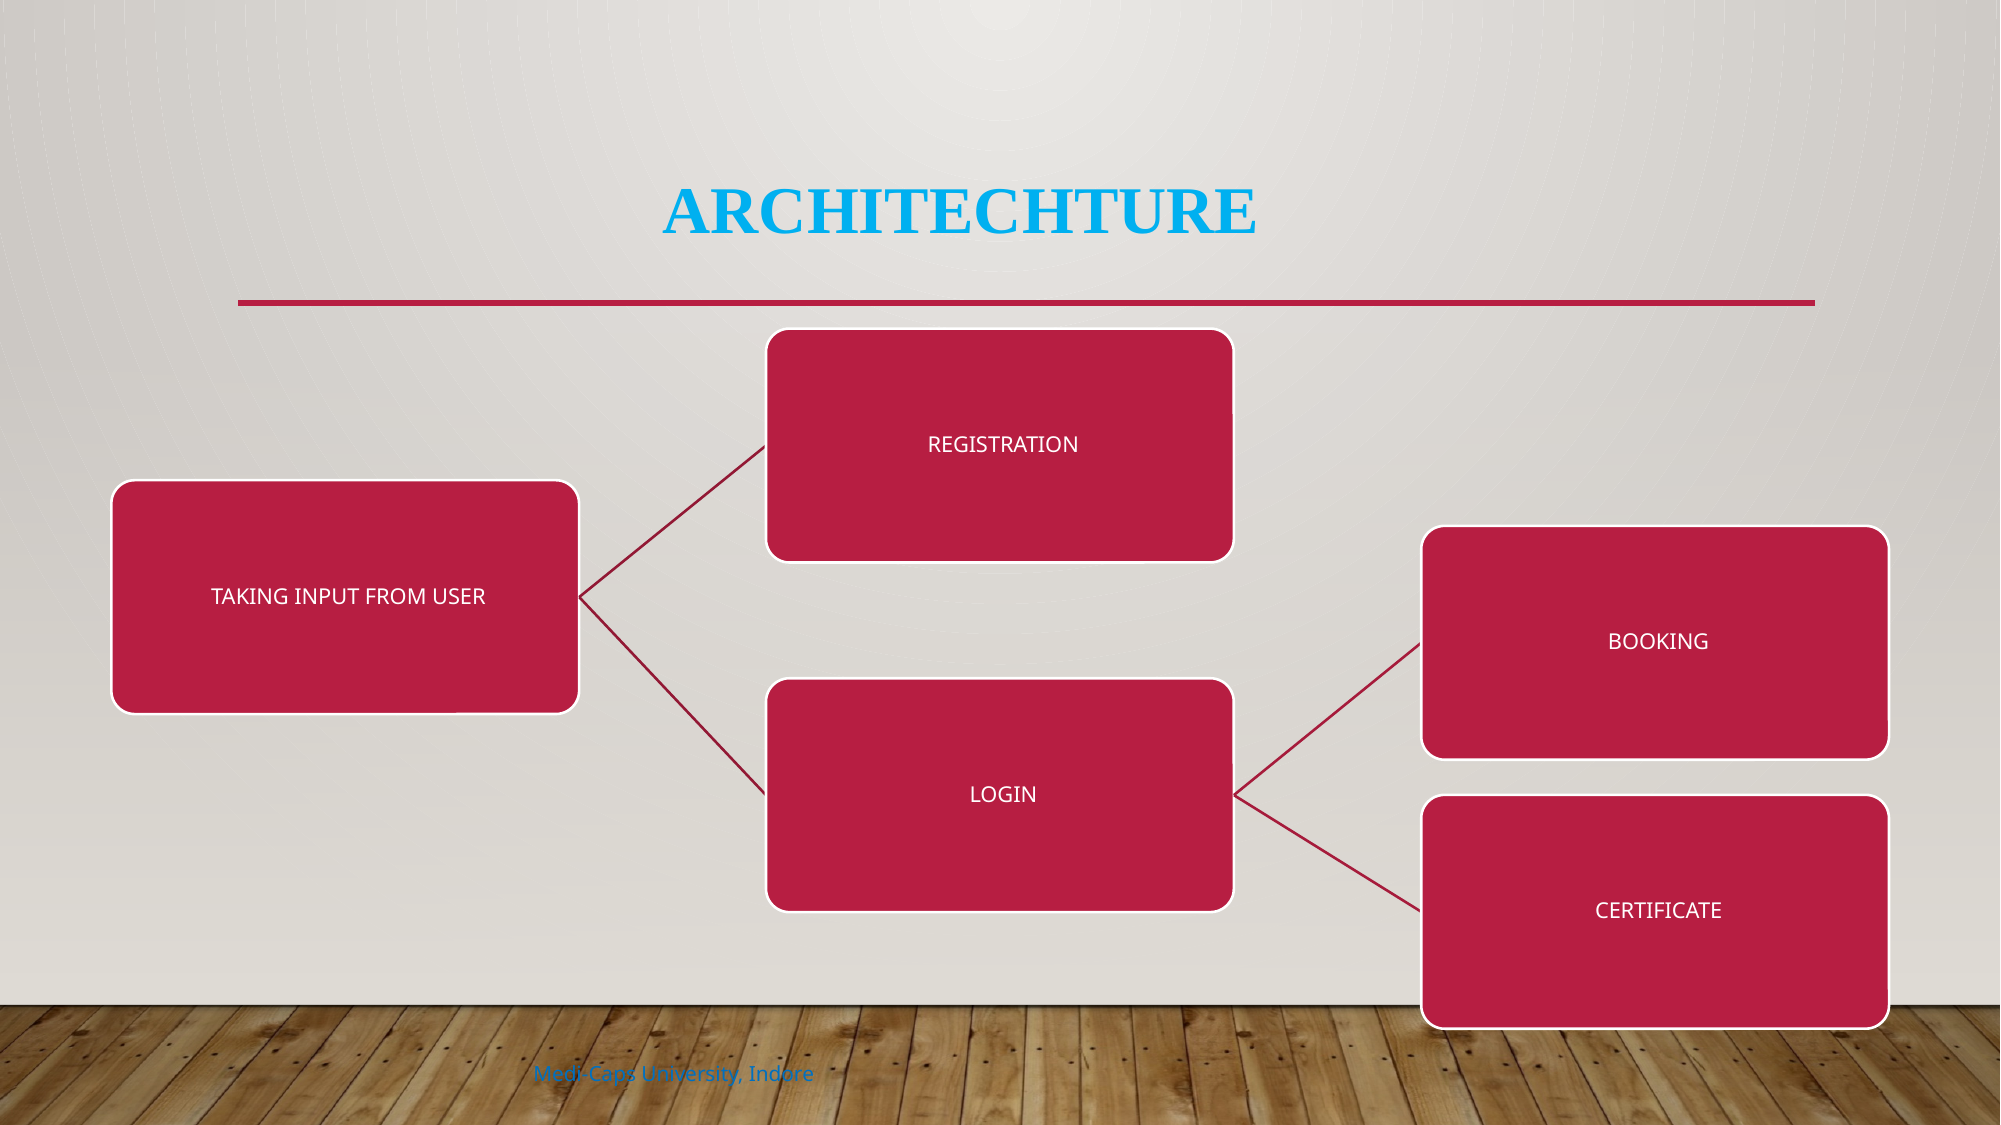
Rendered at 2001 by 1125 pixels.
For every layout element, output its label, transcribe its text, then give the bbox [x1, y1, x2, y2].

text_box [111, 317, 1890, 1103]
title ARCHITECHTURE [128, 168, 1626, 288]
picture [0, 1005, 2000, 1125]
